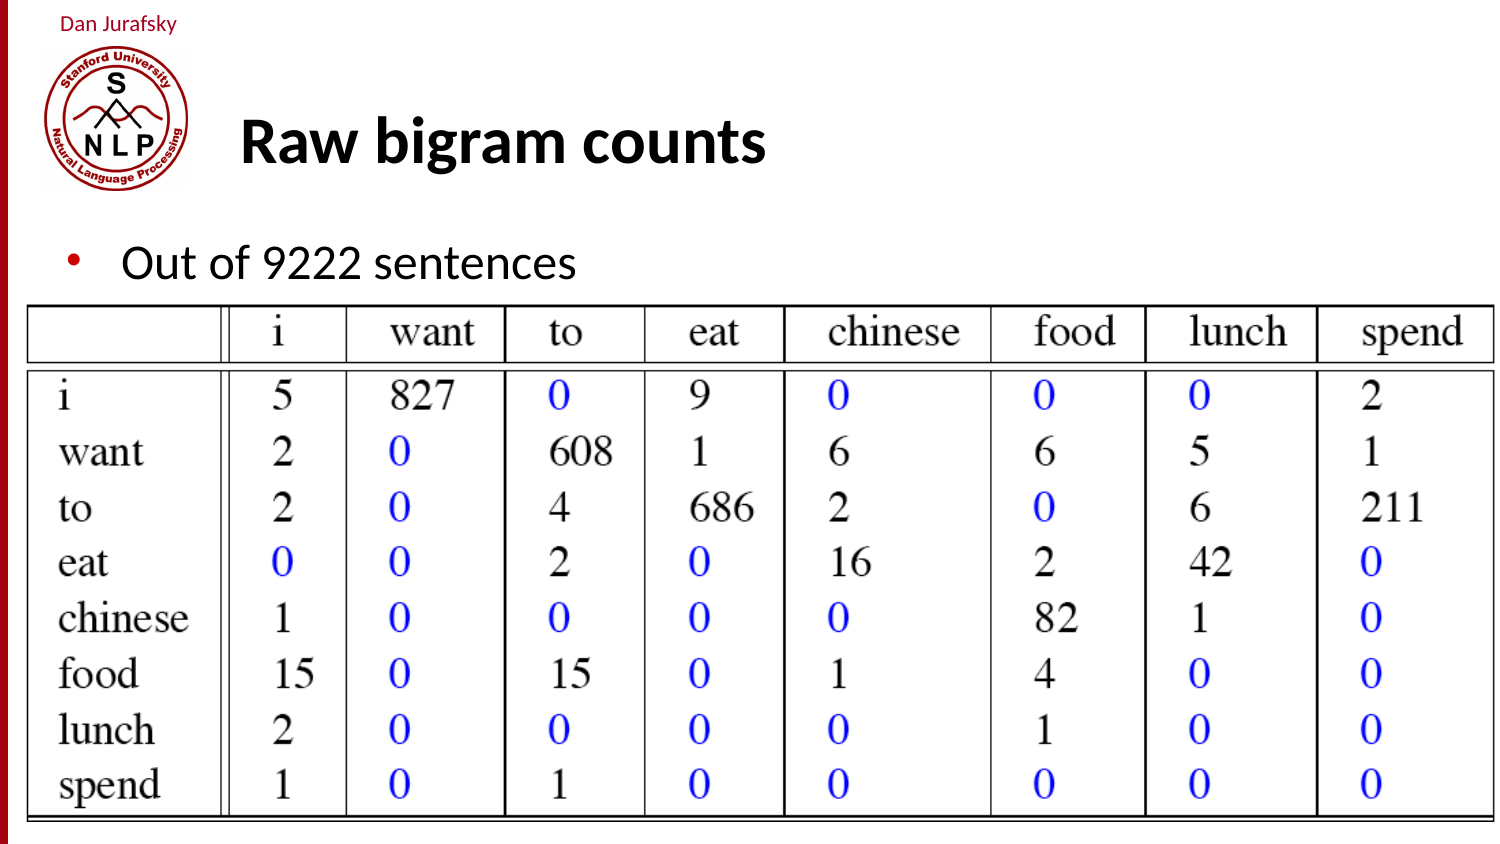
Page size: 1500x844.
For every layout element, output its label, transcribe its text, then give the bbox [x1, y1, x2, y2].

title Raw bigram counts [225, 62, 1450, 185]
picture [44, 46, 188, 191]
list Out of 9222 sentences [50, 221, 1450, 286]
picture [12, 287, 1500, 823]
